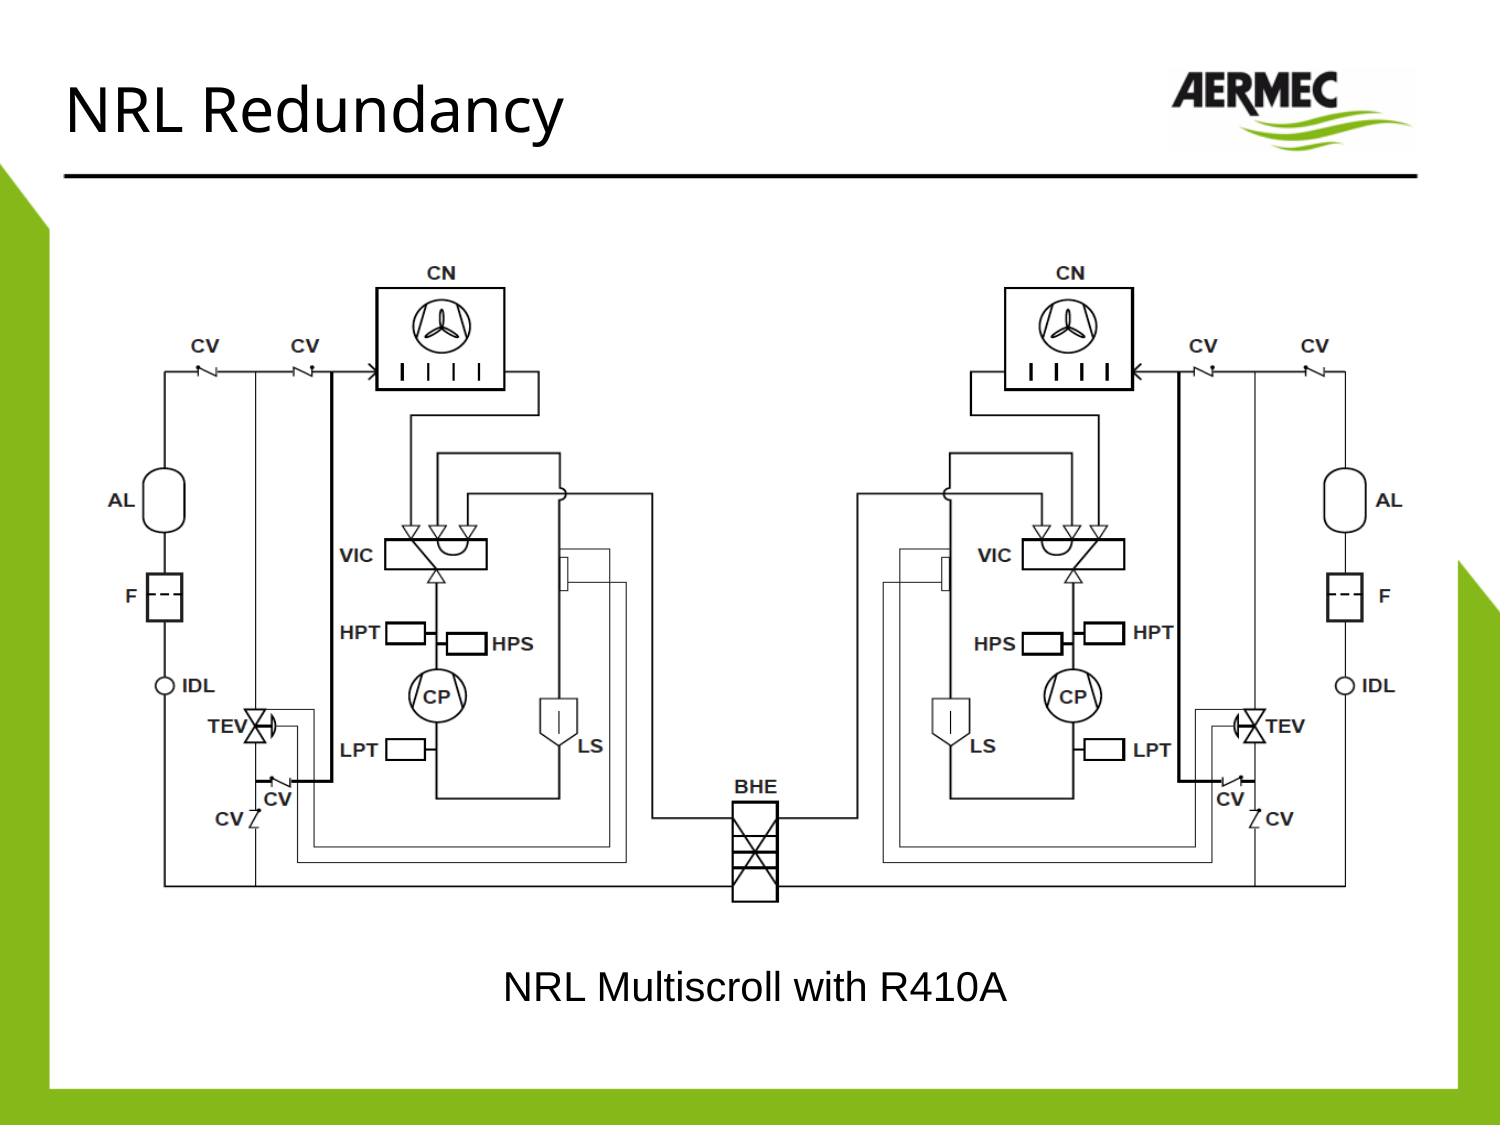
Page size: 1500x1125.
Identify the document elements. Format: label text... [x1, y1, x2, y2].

text_box NRL Redundancy [49, 62, 1338, 153]
text_box NRL Multiscroll with R410A [149, 951, 1338, 1019]
picture [0, 0, 1500, 1125]
